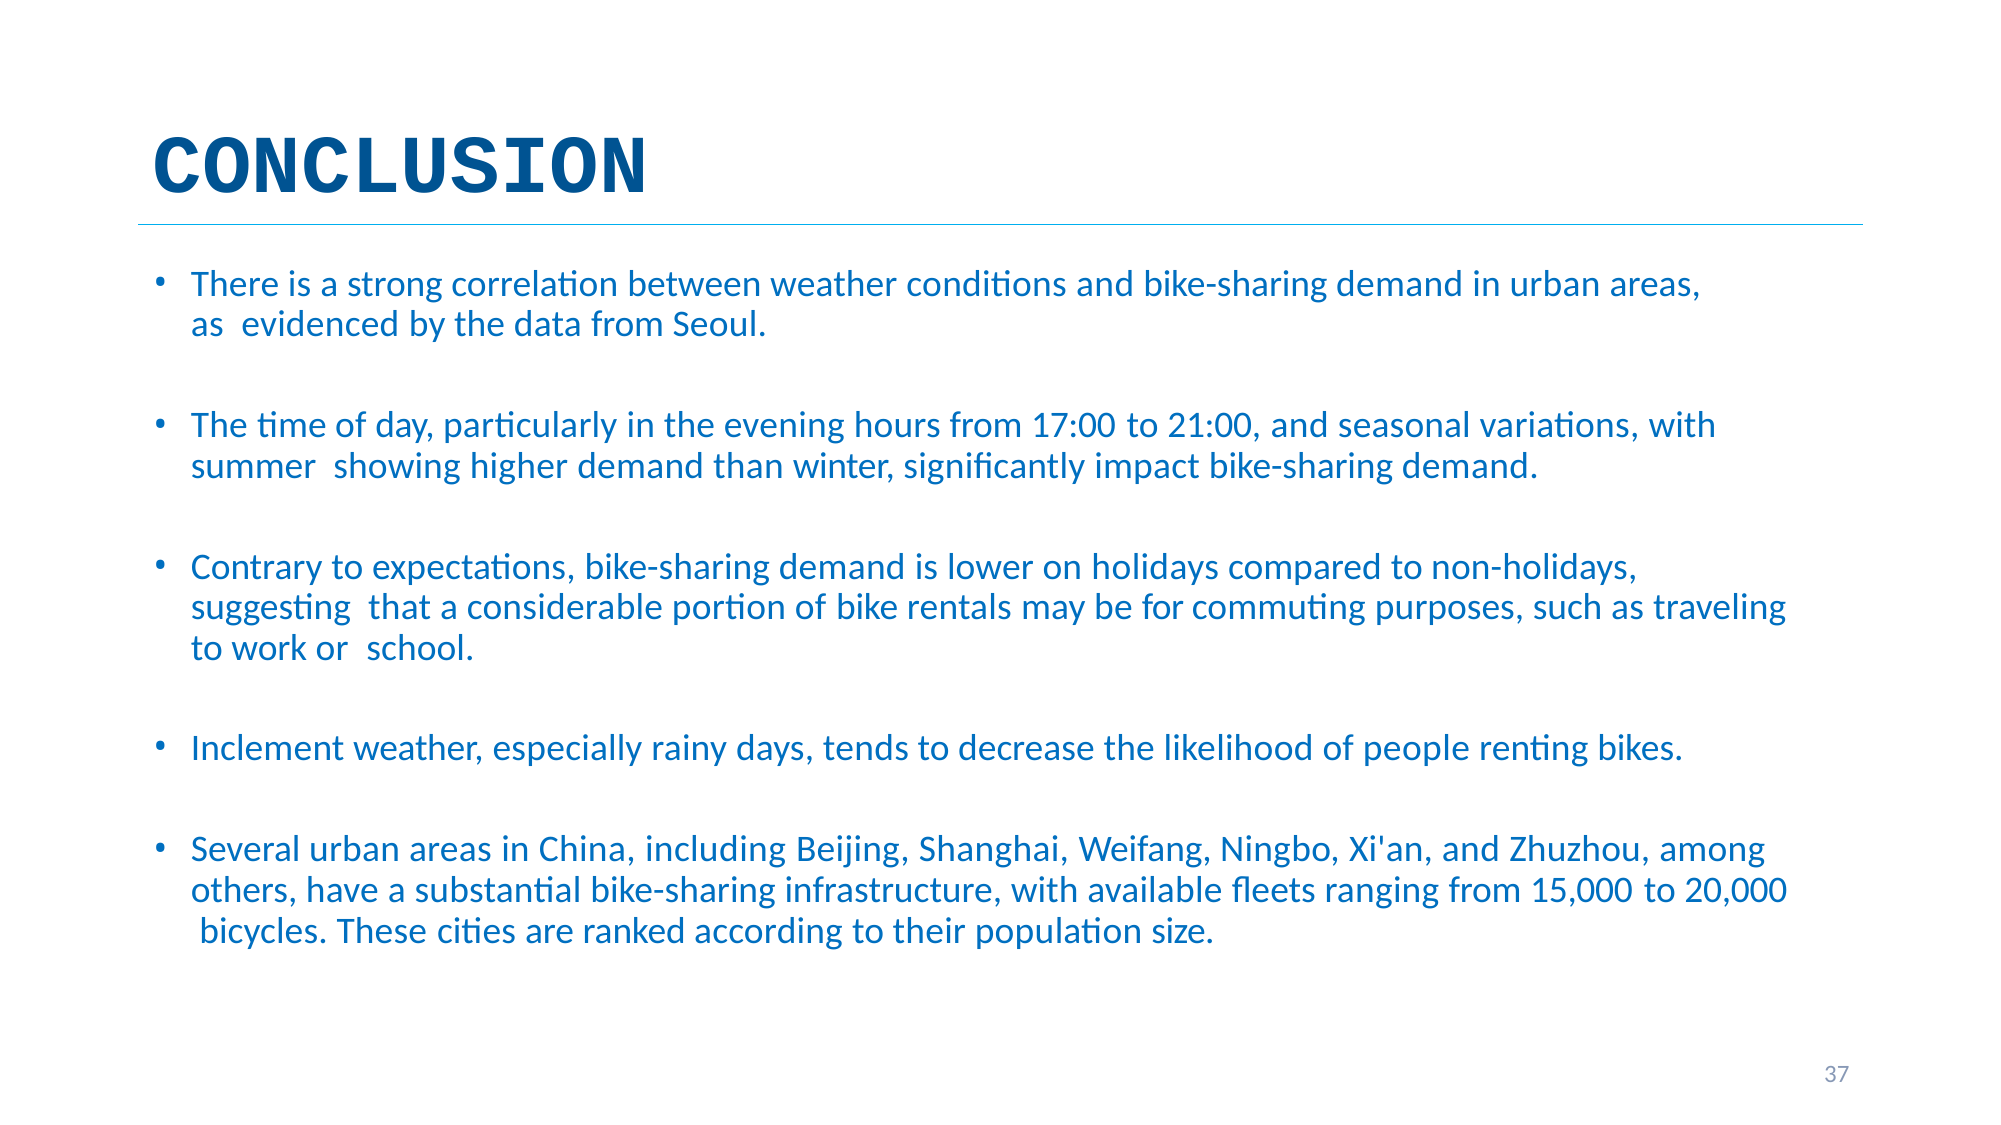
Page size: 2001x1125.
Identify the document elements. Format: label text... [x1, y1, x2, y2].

title CONCLUSION [150, 107, 656, 299]
text_box There is a strong correlation between weather conditions and bike-sharing demand in urban areas, as evidenced by the data from Seoul. The time of day, particularly in the evening hours from 17:00 to 21:00, and seasonal variations, with summer showing higher demand than winter, significantly impact bike-sharing demand. Contrary to expectations, bike-sharing demand is lower on holidays compared to non-holidays, suggesting that a considerable portion of bike rentals may be for commuting purposes, such as traveling to work or school. Inclement weather, especially rainy days, tends to decrease the likelihood of people renting bikes. Several urban areas in China, including Beijing, Shanghai, Weifang, Ningbo, Xi'an, and Zhuzhou, among others, have a substantial bike-sharing infrastructure, with available fleets ranging from 15,000 to 20,000 bicycles. These cities are ranked according to their population size. [151, 256, 1847, 951]
slide_number 37 [1817, 1061, 1856, 1125]
